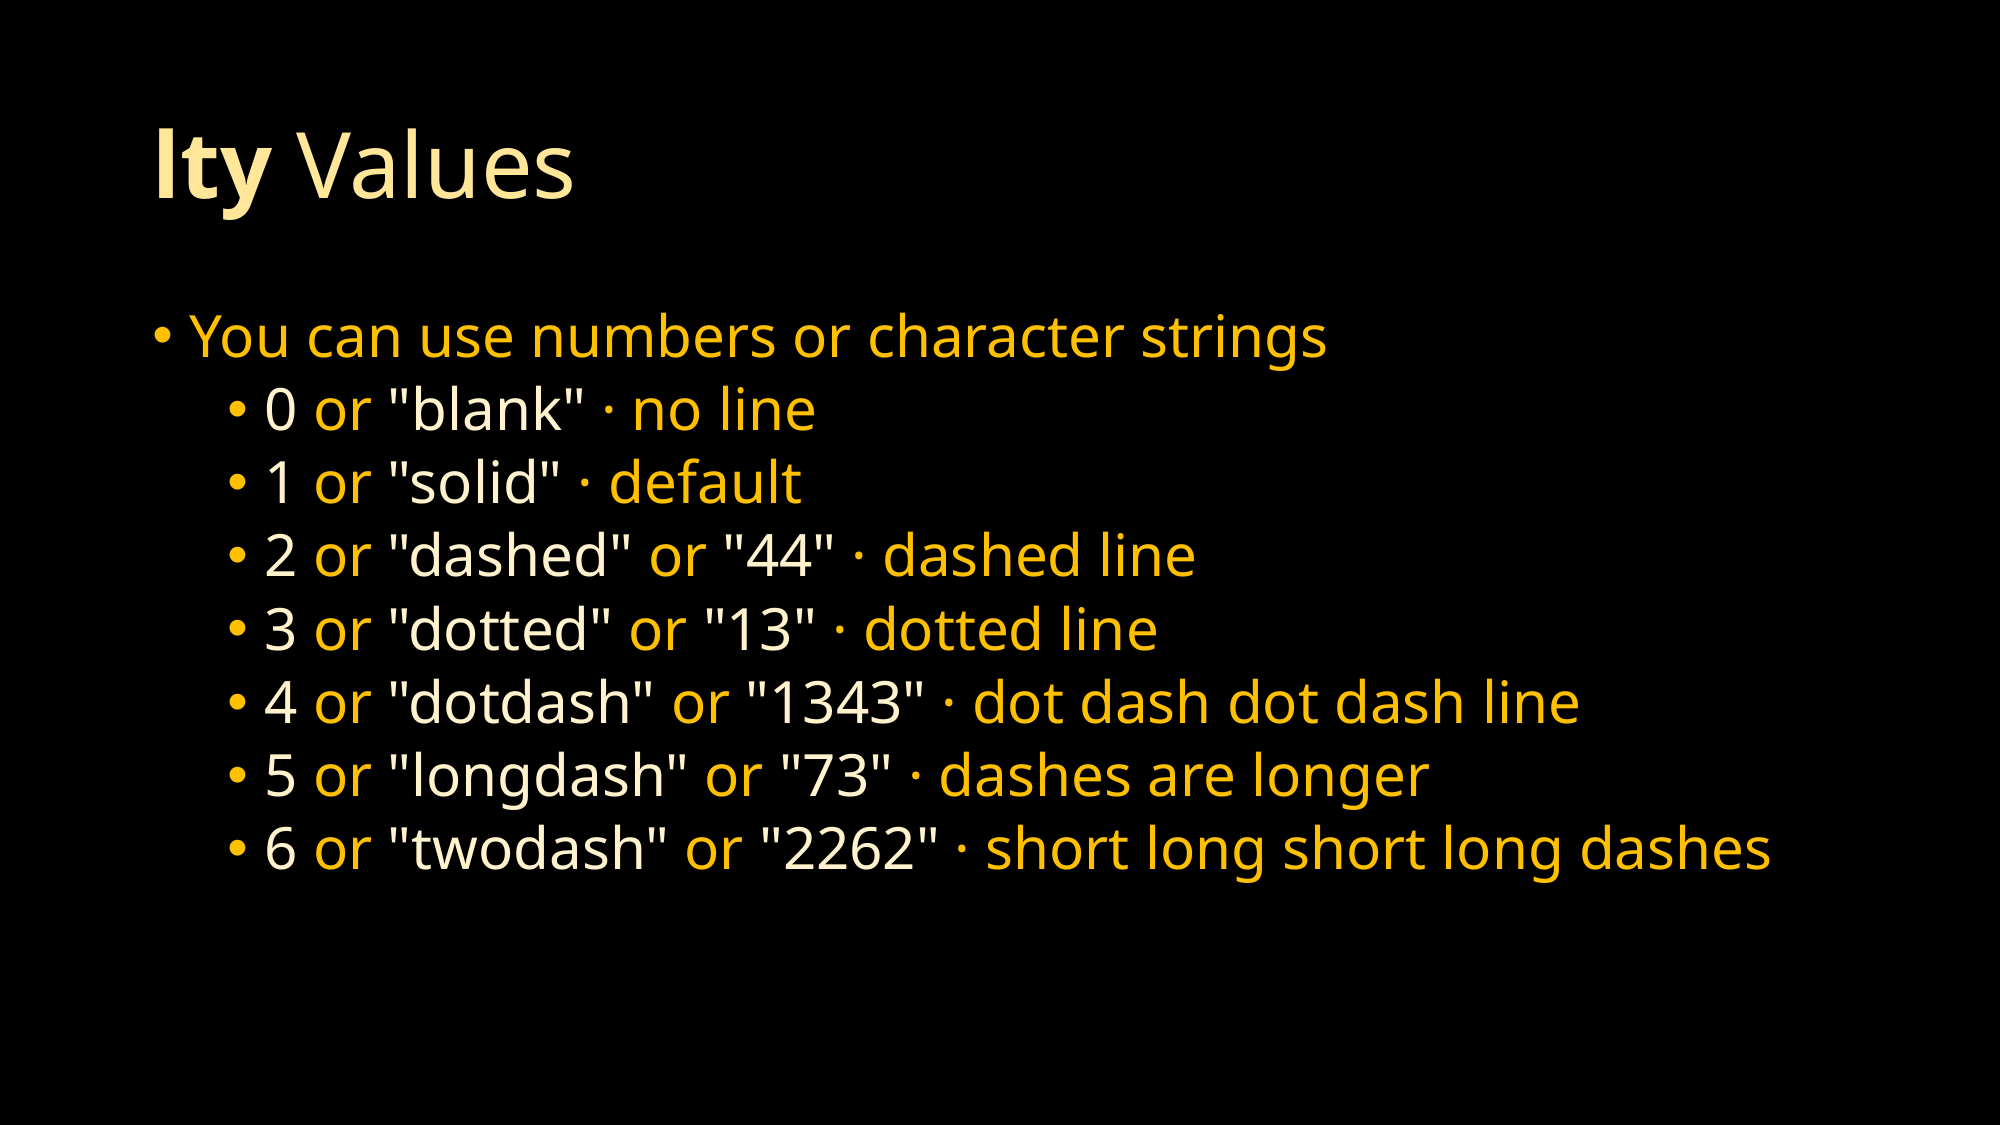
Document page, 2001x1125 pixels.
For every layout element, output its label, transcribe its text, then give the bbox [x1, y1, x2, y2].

list You can use numbers or character strings ​0 or "blank" · no line ​1 or "solid" · default ​2 or "dashed" or "44" · dashed line ​3 or "dotted" or "13" · dotted line ​4 or "dotdash" or "1343" · dot dash dot dash line ​5 or "longdash" or "73" · dashes are longer ​6 or "twodash" or "2262" · short long short long dashes [137, 299, 1863, 1014]
title lty Values [137, 59, 1863, 278]
